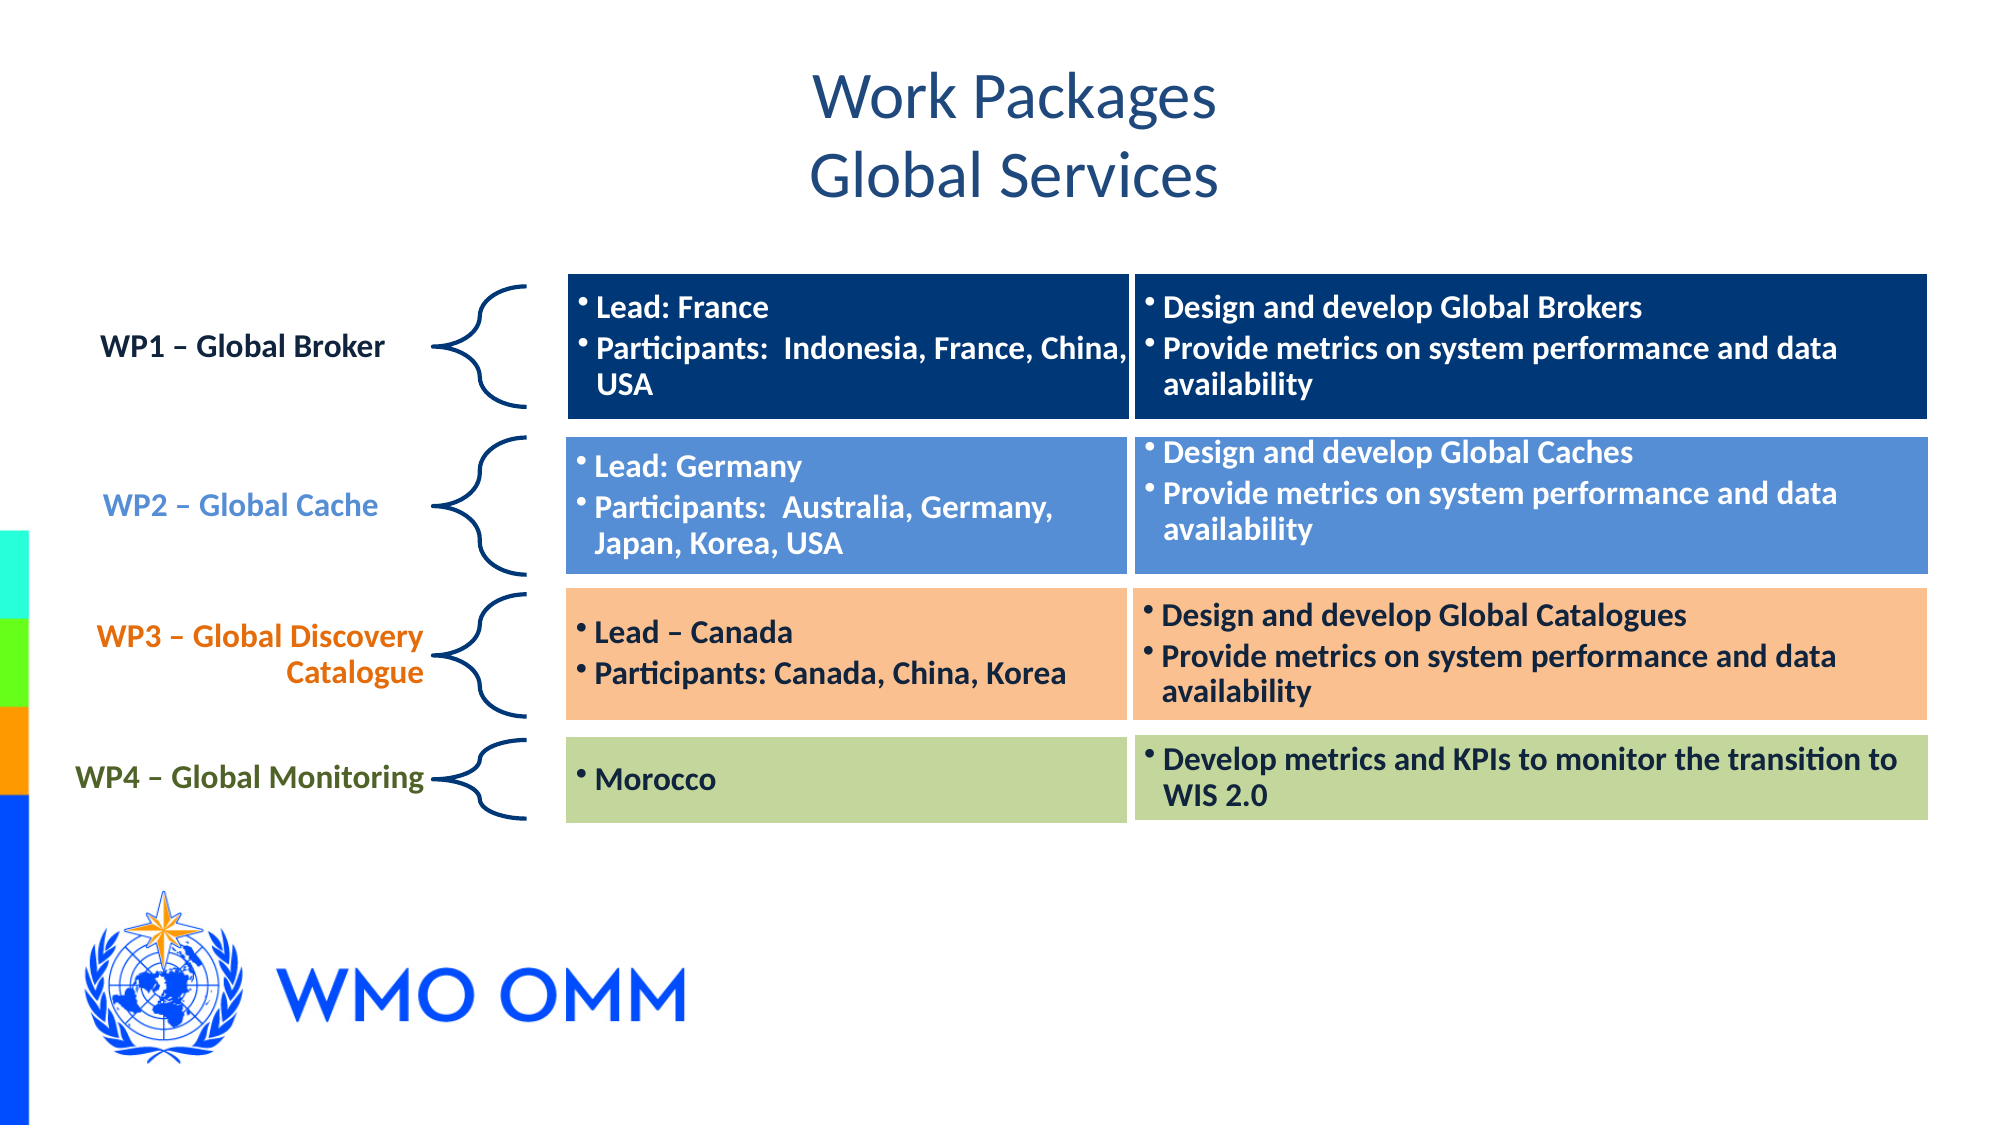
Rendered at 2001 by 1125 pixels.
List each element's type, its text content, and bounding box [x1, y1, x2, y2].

text_box Design and develop Global Catalogues Provide metrics on system performance and data availability [1136, 584, 1931, 724]
text_box Develop metrics and KPIs to monitor the transition to WIS 2.0 [1136, 731, 1932, 824]
text_box Work Packages Global Services [588, 43, 1442, 219]
text_box Design and develop Global Caches Provide metrics on system performance and data availability [1136, 433, 1932, 578]
picture [0, 0, 2000, 1125]
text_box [0, 271, 1132, 826]
text_box Design and develop Global Brokers Provide metrics on system performance and data availability [1130, 270, 1931, 423]
